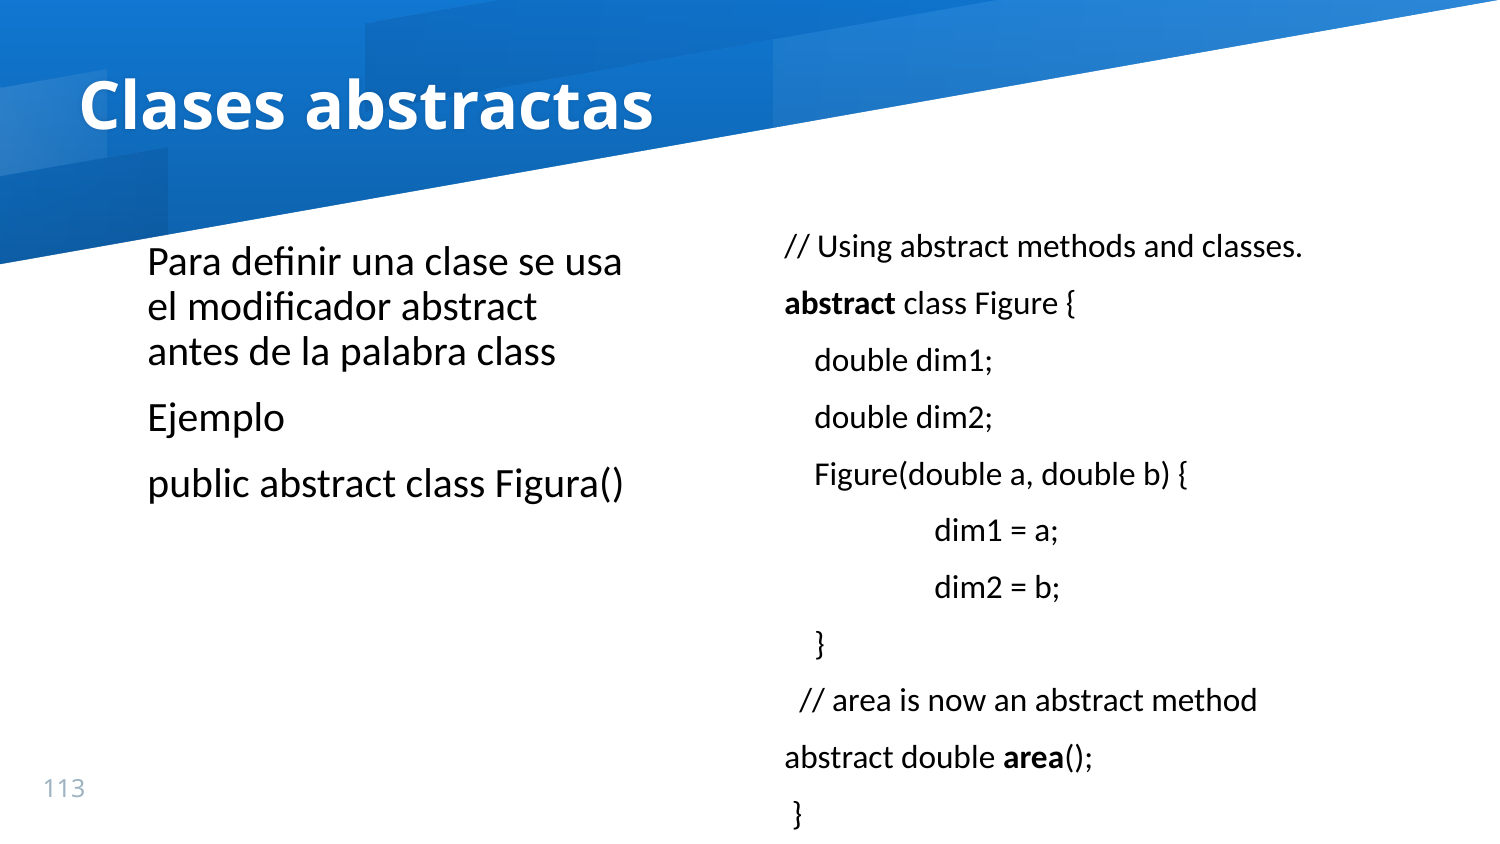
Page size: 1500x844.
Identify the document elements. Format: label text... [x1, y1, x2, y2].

text_box // Using abstract methods and classes. abstract class Figure { double dim1; double dim2; Figure(double a, double b) { dim1 = a; dim2 = b; } // area is now an abstract method abstract double area(); } [740, 214, 1391, 750]
title Clases abstractas [78, 21, 1136, 184]
slide_number 113 [42, 766, 122, 807]
text_box Para definir una clase se usa el modificador abstract antes de la palabra class Ejemplo public abstract class Figura() [103, 224, 642, 760]
